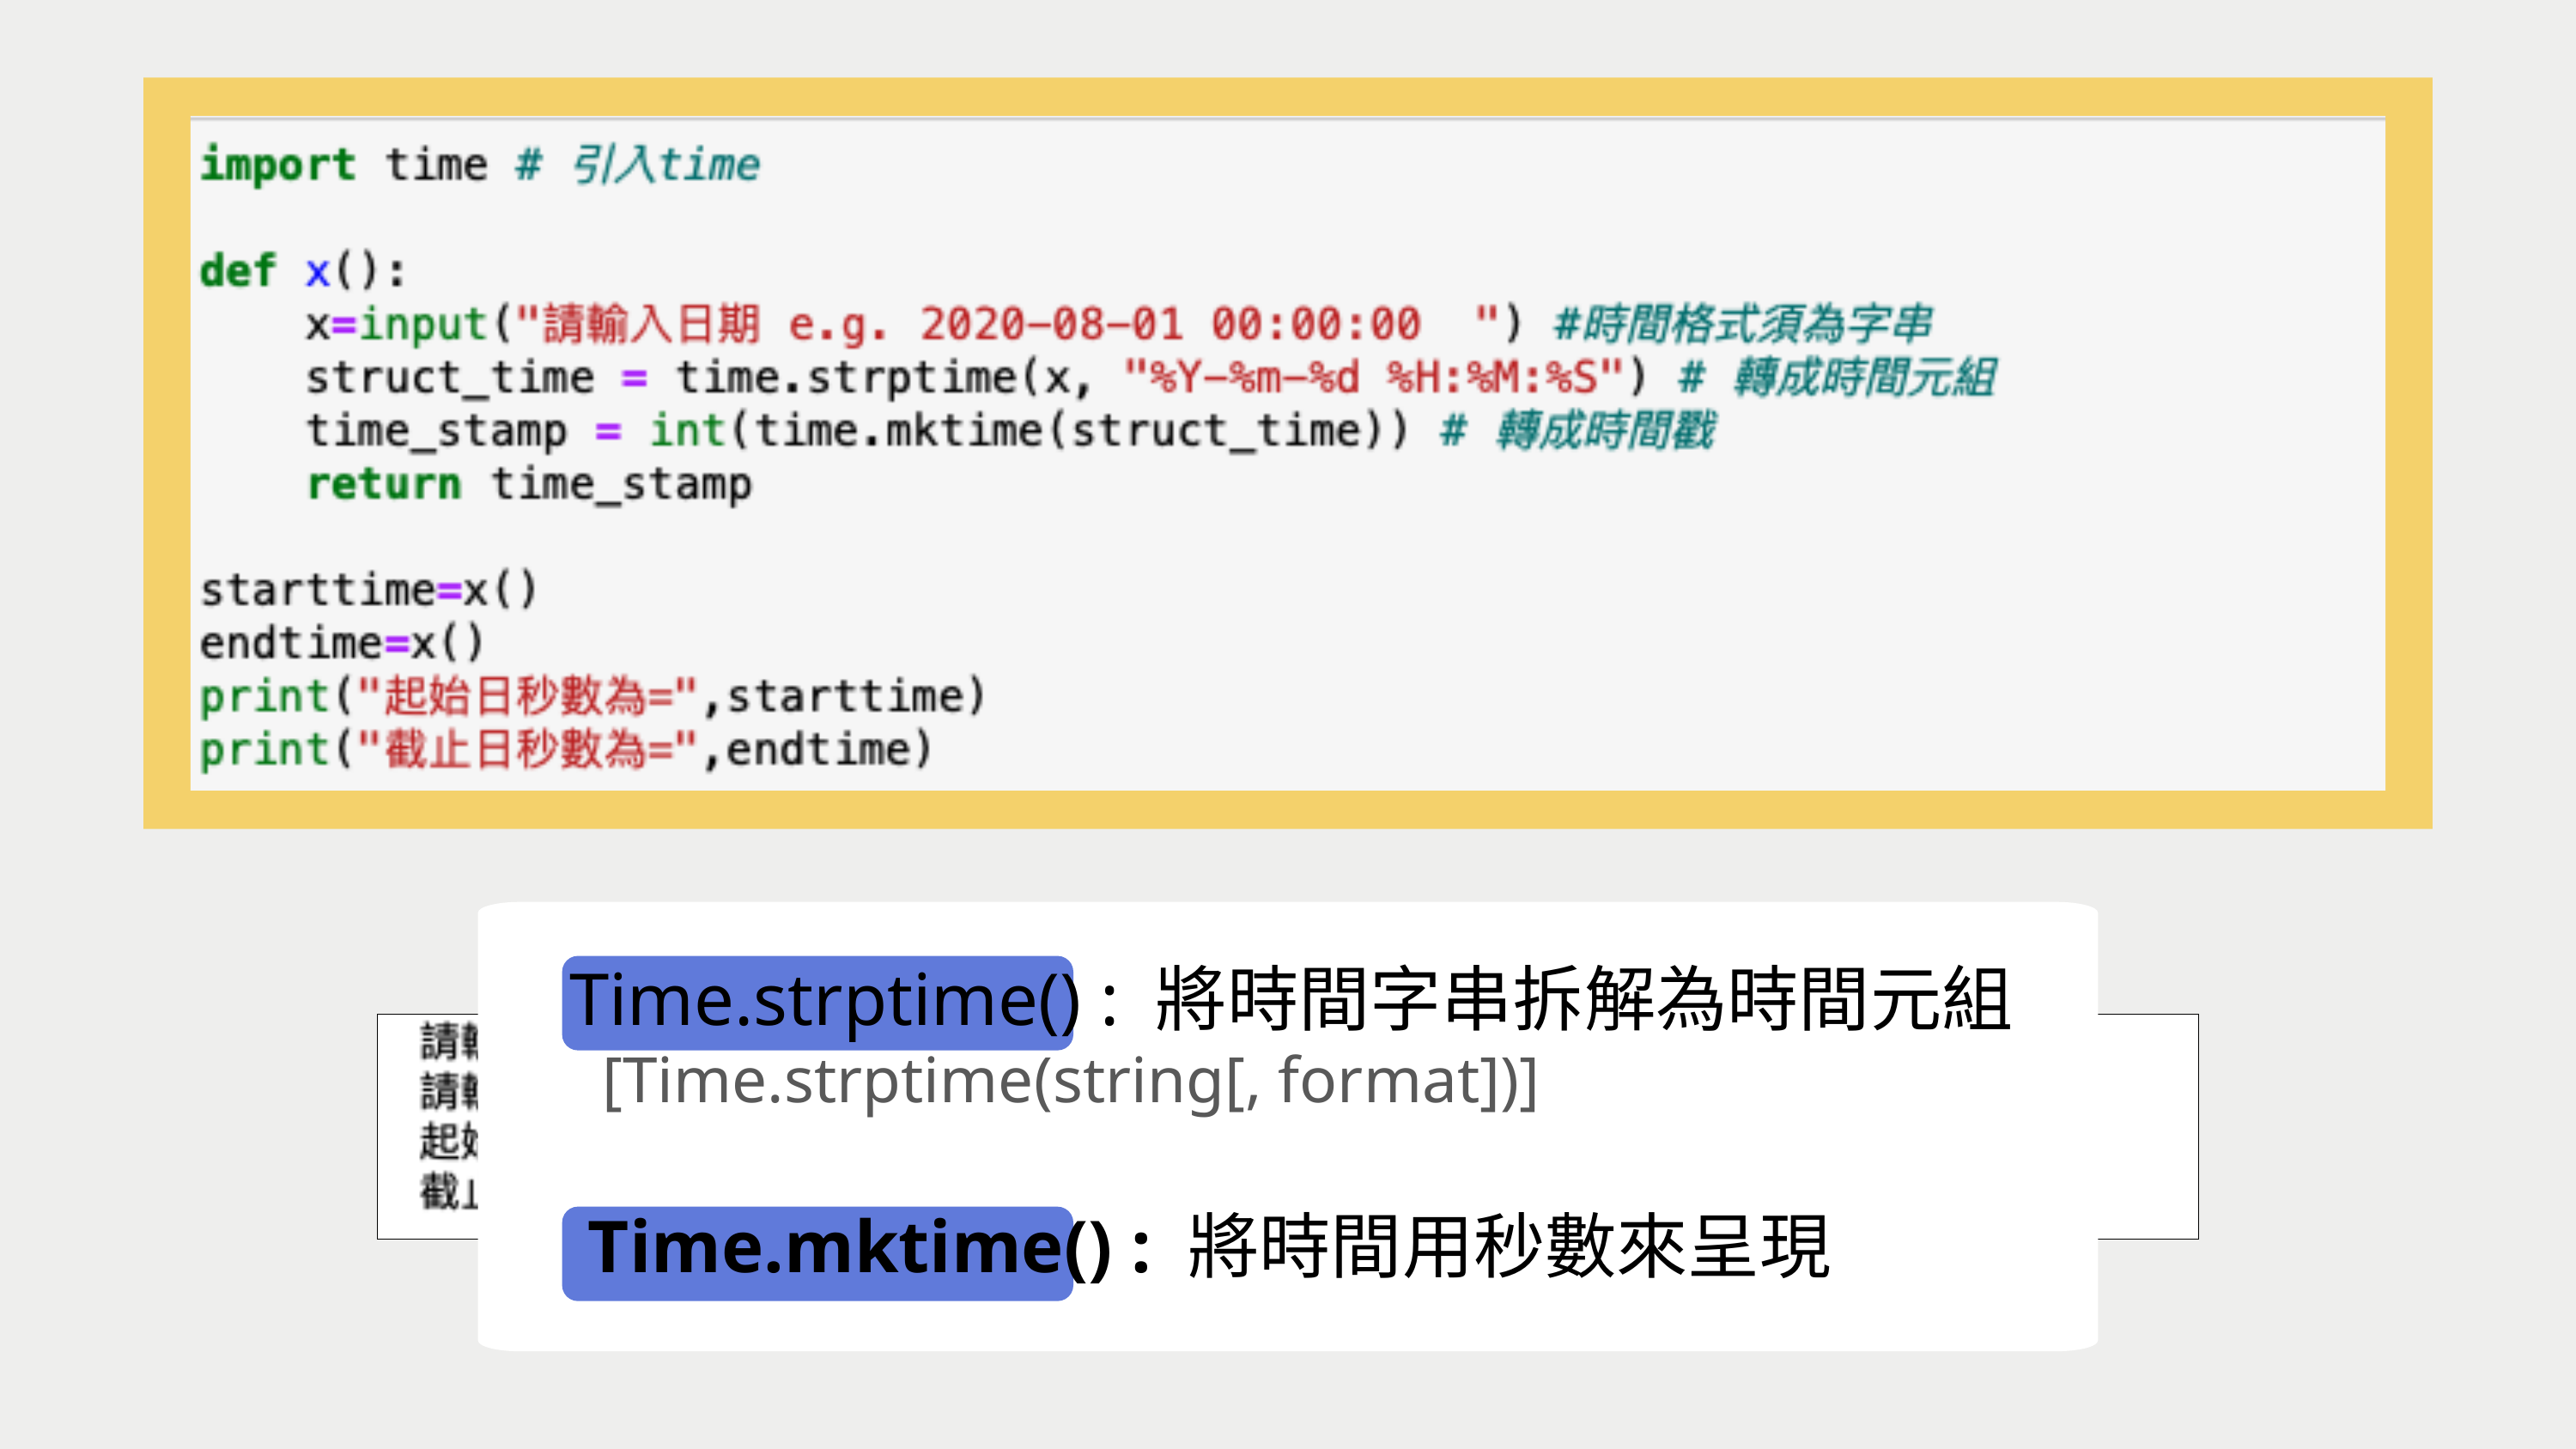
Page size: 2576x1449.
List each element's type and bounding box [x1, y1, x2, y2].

text_box [142, 76, 2434, 831]
picture [2099, 1014, 2199, 1240]
text_box [477, 901, 2099, 1352]
picture [377, 1014, 477, 1240]
picture [190, 116, 2386, 791]
